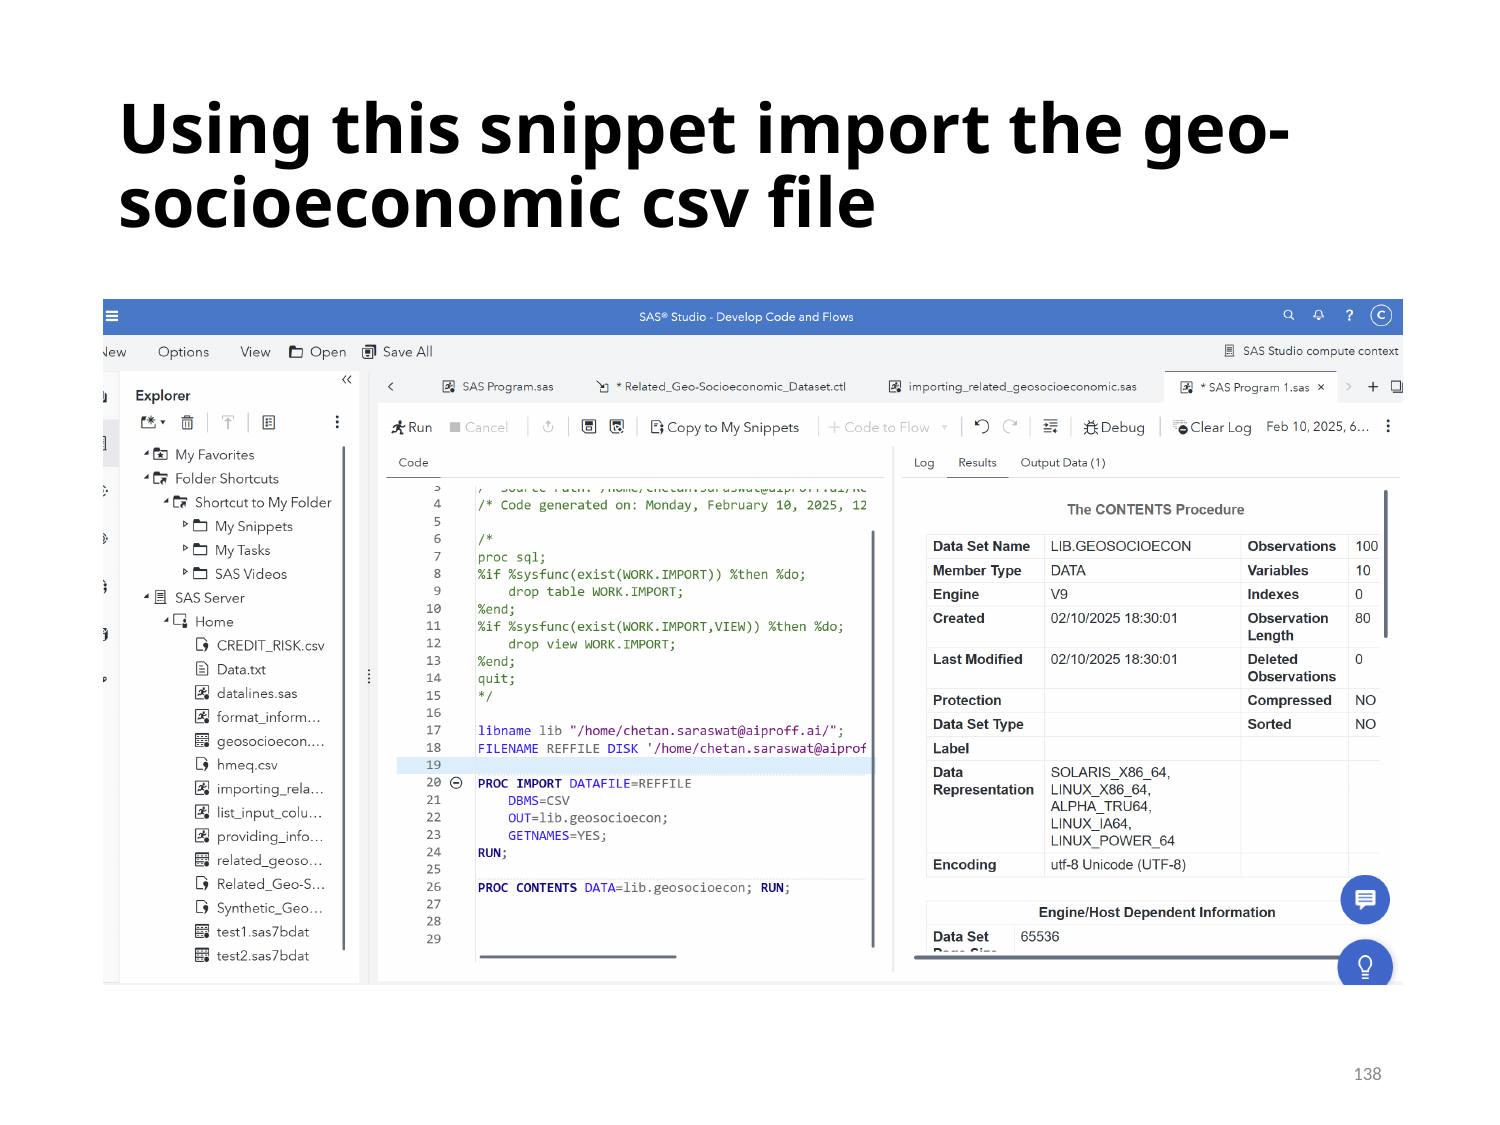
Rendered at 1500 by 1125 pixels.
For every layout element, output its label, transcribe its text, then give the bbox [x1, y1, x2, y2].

picture [103, 299, 1403, 986]
slide_number 138 [1059, 1042, 1397, 1103]
title Using this snippet import the geo-socioeconomic csv file [103, 59, 1397, 278]
